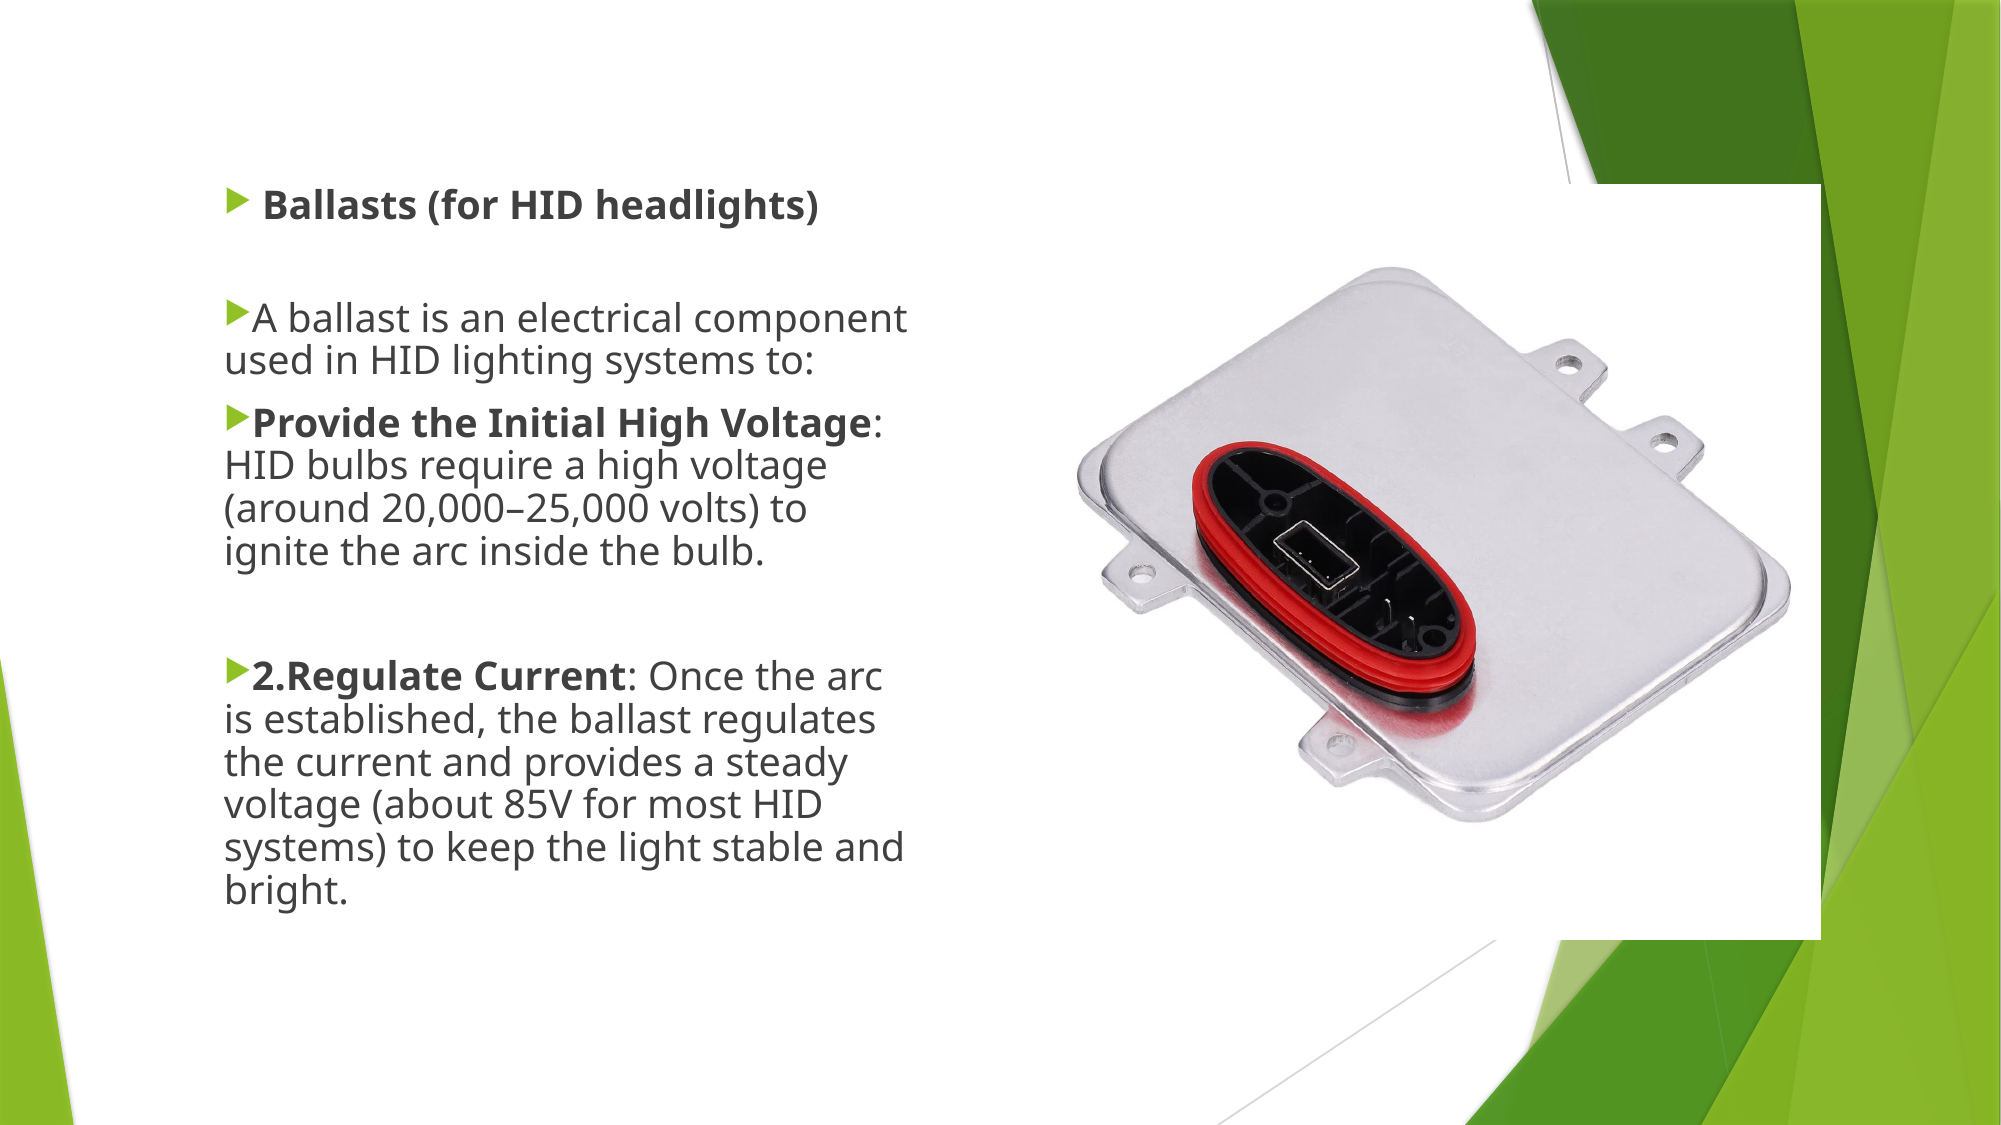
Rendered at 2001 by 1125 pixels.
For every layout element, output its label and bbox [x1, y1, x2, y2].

text_box [0, 0, 2000, 1125]
picture [1065, 183, 1822, 940]
